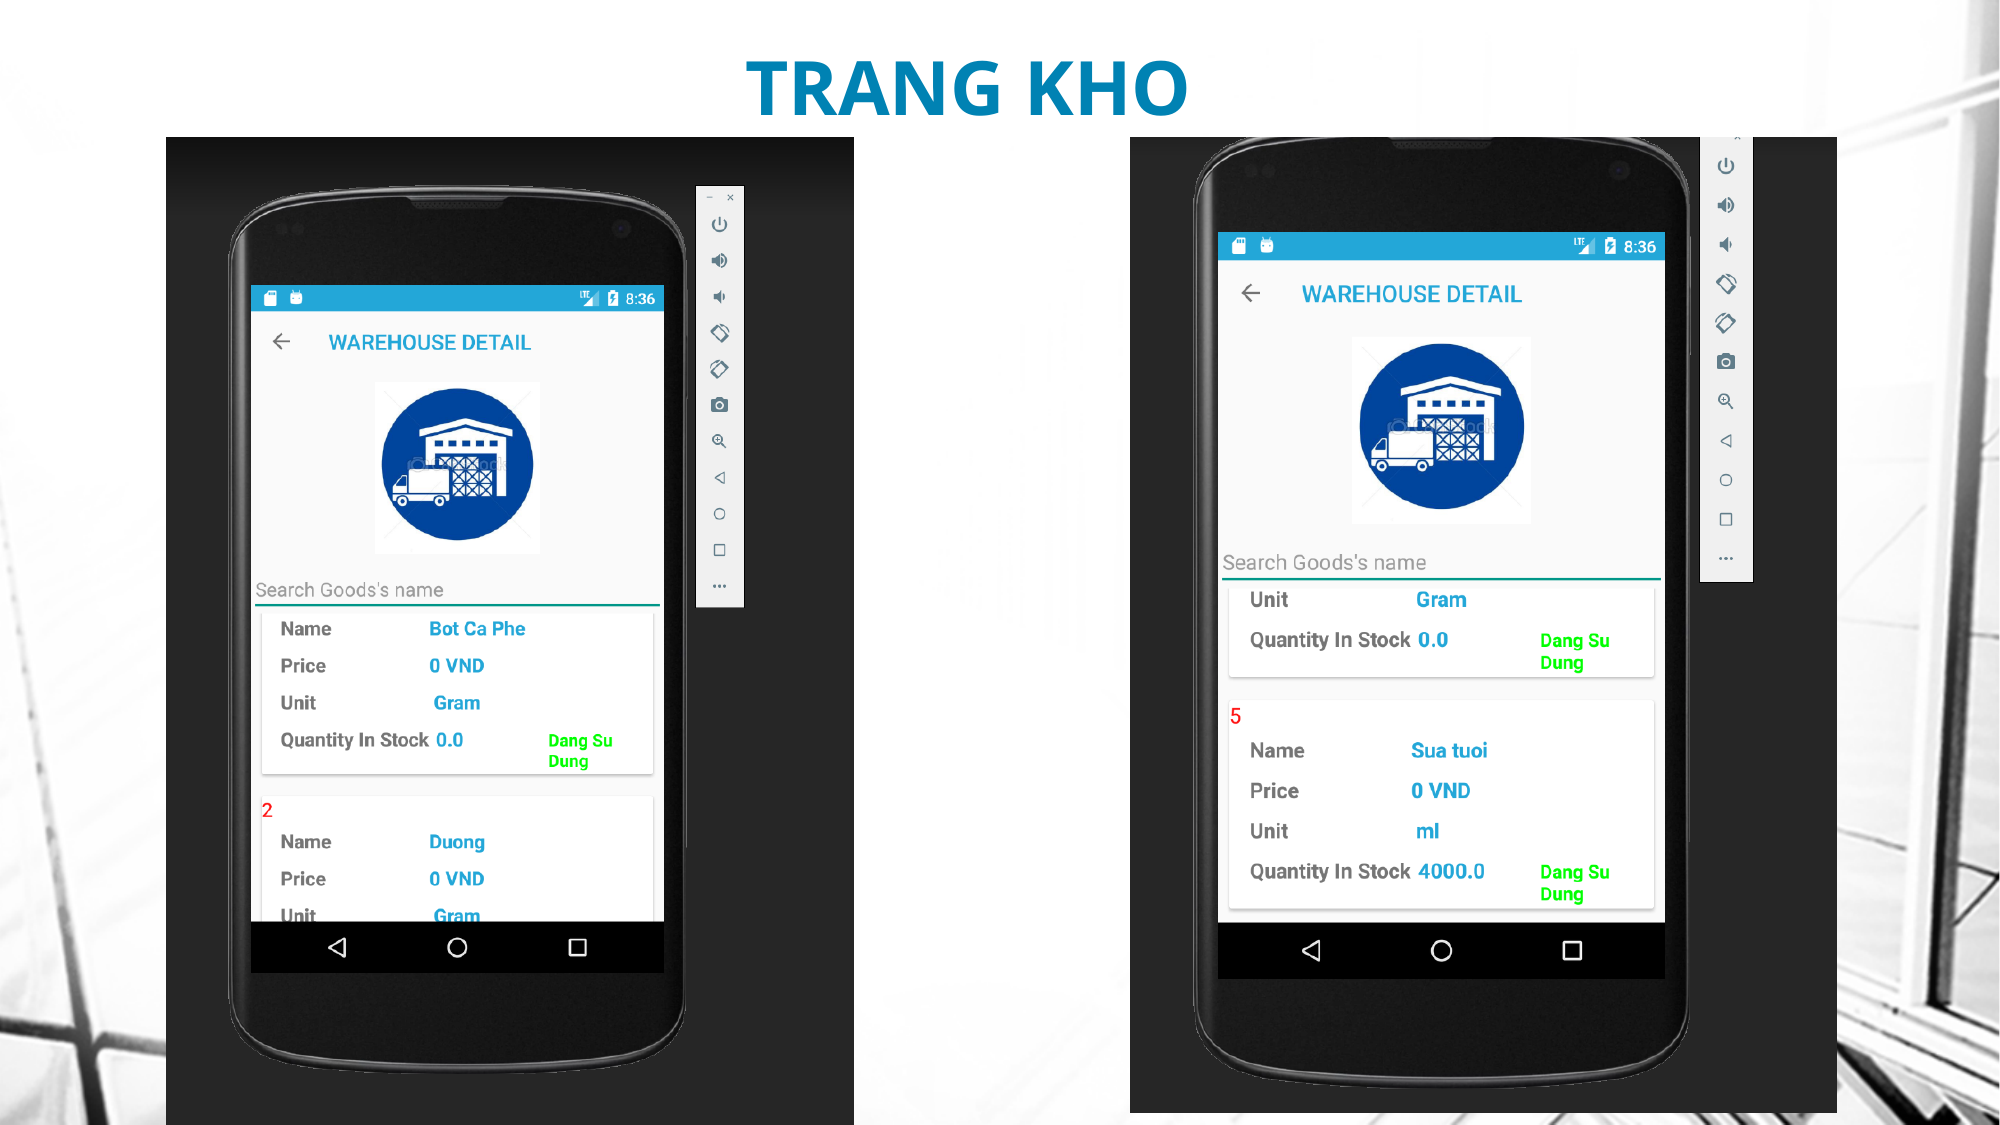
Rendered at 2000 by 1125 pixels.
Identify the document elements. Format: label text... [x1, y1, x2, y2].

title TRANG KHO [162, 12, 1775, 138]
picture [0, 0, 2000, 1125]
